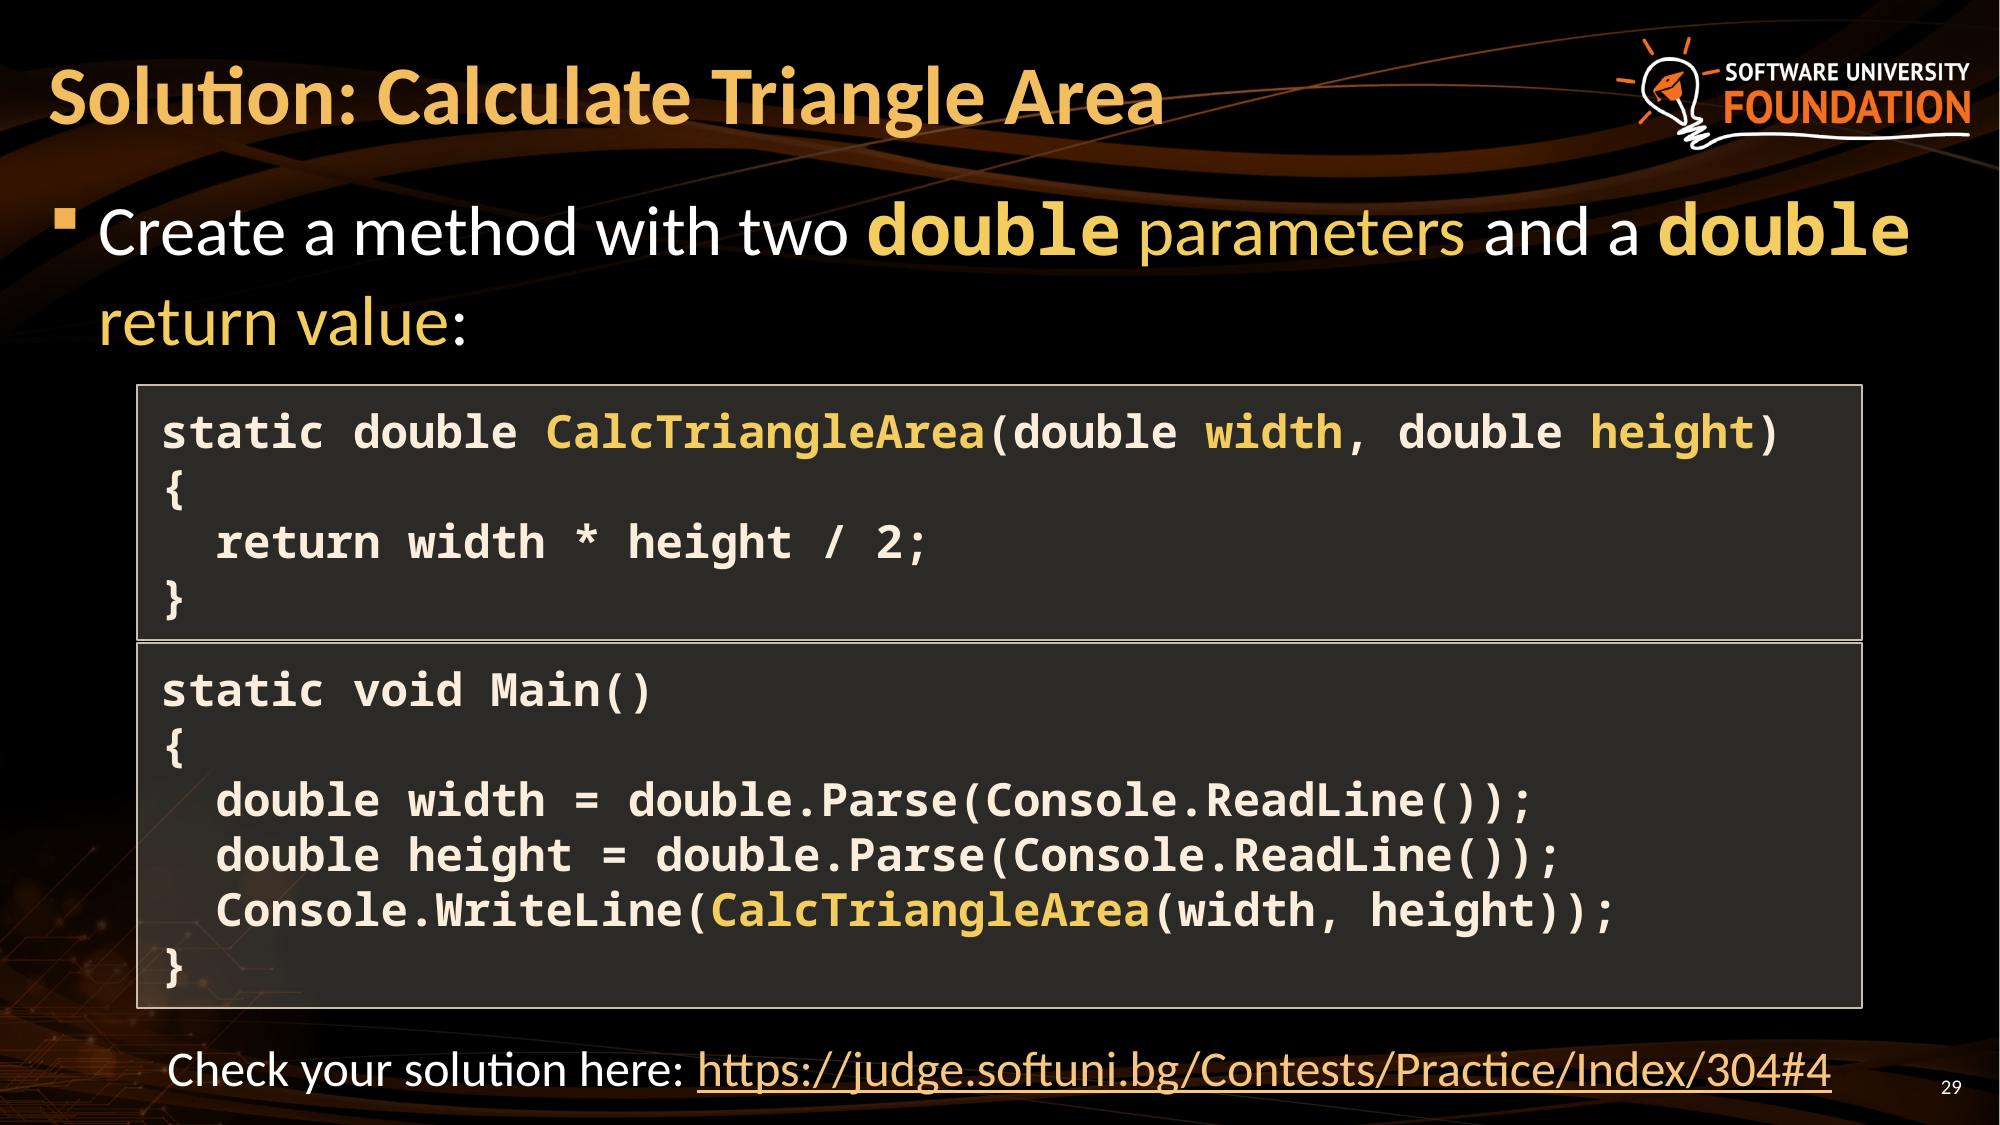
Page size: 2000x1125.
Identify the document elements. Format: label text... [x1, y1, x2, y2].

slide_number 29 [1898, 1070, 1968, 1103]
picture [0, 0, 2000, 1125]
text_box static double CalcTriangleArea(double width, double height) { return width * height / 2; } [136, 385, 1862, 641]
list Create a method with two double parameters and a double return value: [31, 174, 1968, 1089]
title Solution: Calculate Triangle Area [30, 6, 1602, 189]
text_box static void Main() { double width = double.Parse(Console.ReadLine()); double height = double.Parse(Console.ReadLine()); Console.WriteLine(CalcTriangleArea(width, height)); } [136, 642, 1862, 1009]
text_box Check your solution here: https://judge.softuni.bg/Contests/Practice/Index/304#4 [102, 1029, 1898, 1105]
